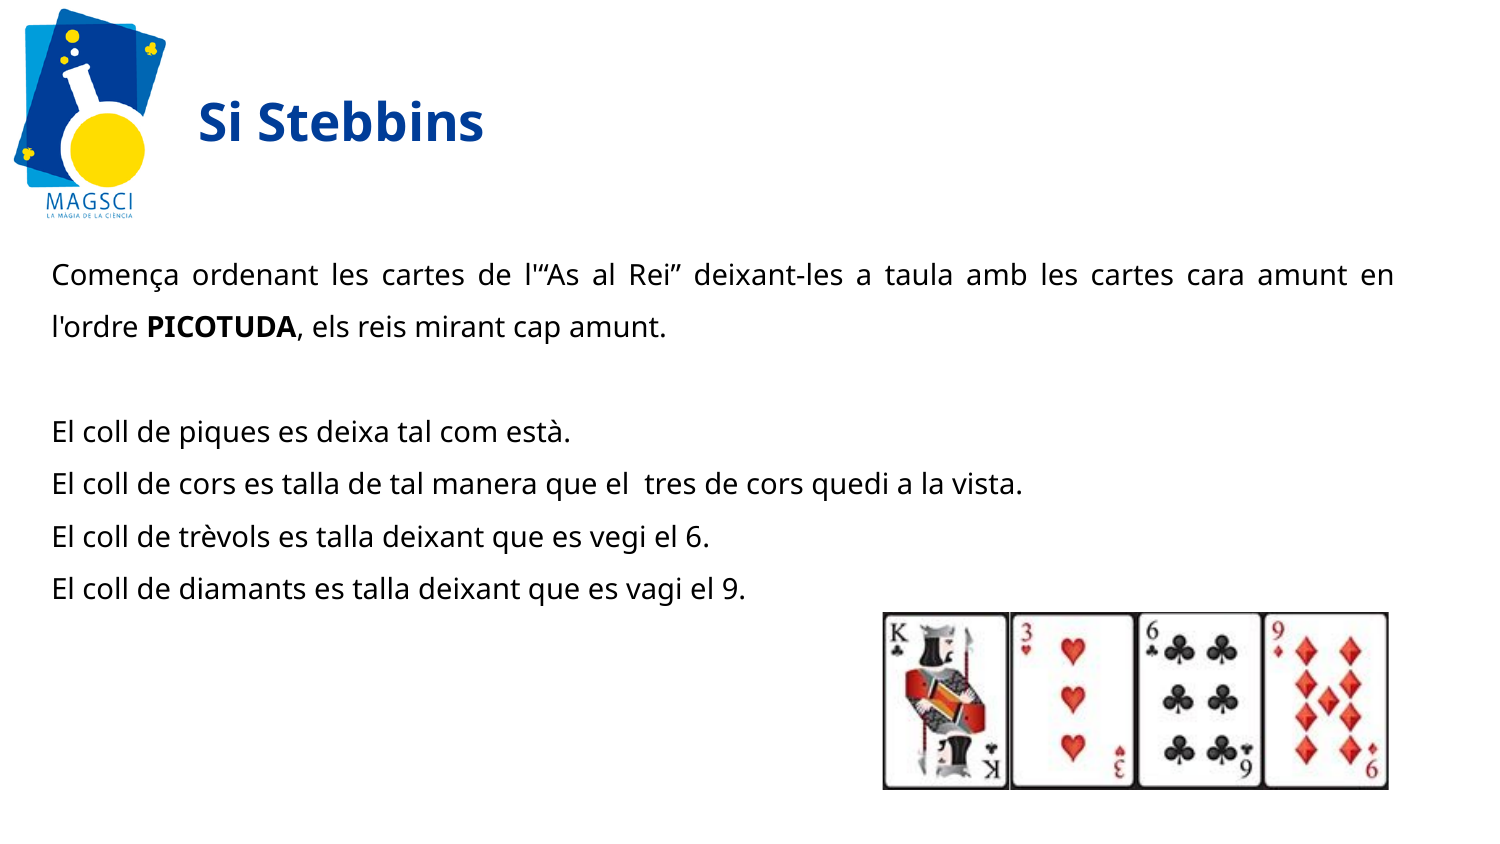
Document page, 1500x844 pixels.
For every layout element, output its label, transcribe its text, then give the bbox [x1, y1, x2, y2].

title Si Stebbins [183, 72, 1449, 167]
text_box Comença ordenant les cartes de l'“As al Rei” deixant-les a taula amb les cartes cara amunt en l'ordre PICOTUDA, els reis mirant cap amunt. El coll de piques es deixa tal com està. El coll de cors es talla de tal manera que el tres de cors quedi a la vista. El coll de trèvols es talla deixant que es vegi el 6. El coll de diamants es talla deixant que es vagi el 9. [36, 230, 1411, 613]
picture [0, 0, 180, 229]
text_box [882, 612, 1389, 791]
